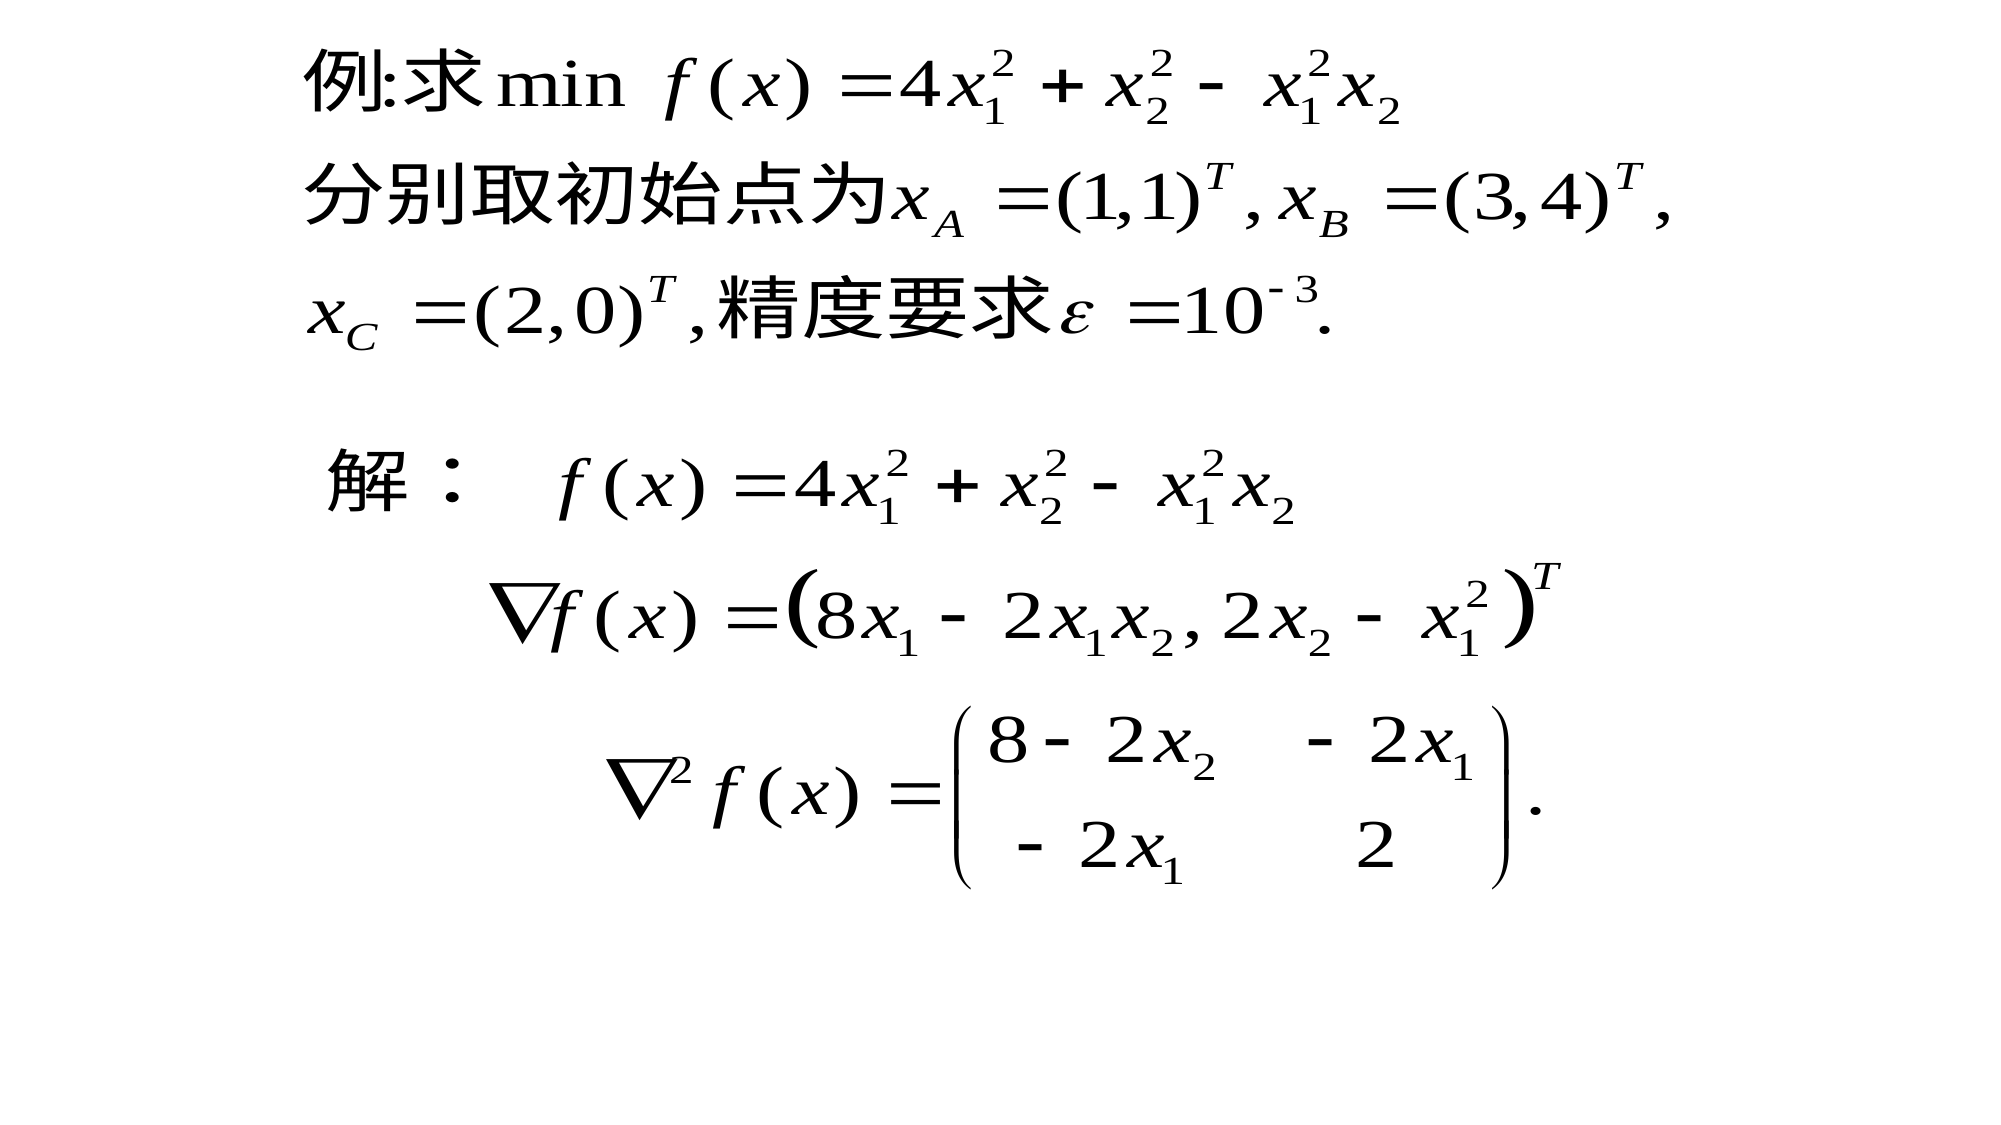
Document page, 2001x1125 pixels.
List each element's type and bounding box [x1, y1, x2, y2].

text_box [291, 30, 1686, 363]
text_box [314, 432, 1590, 902]
